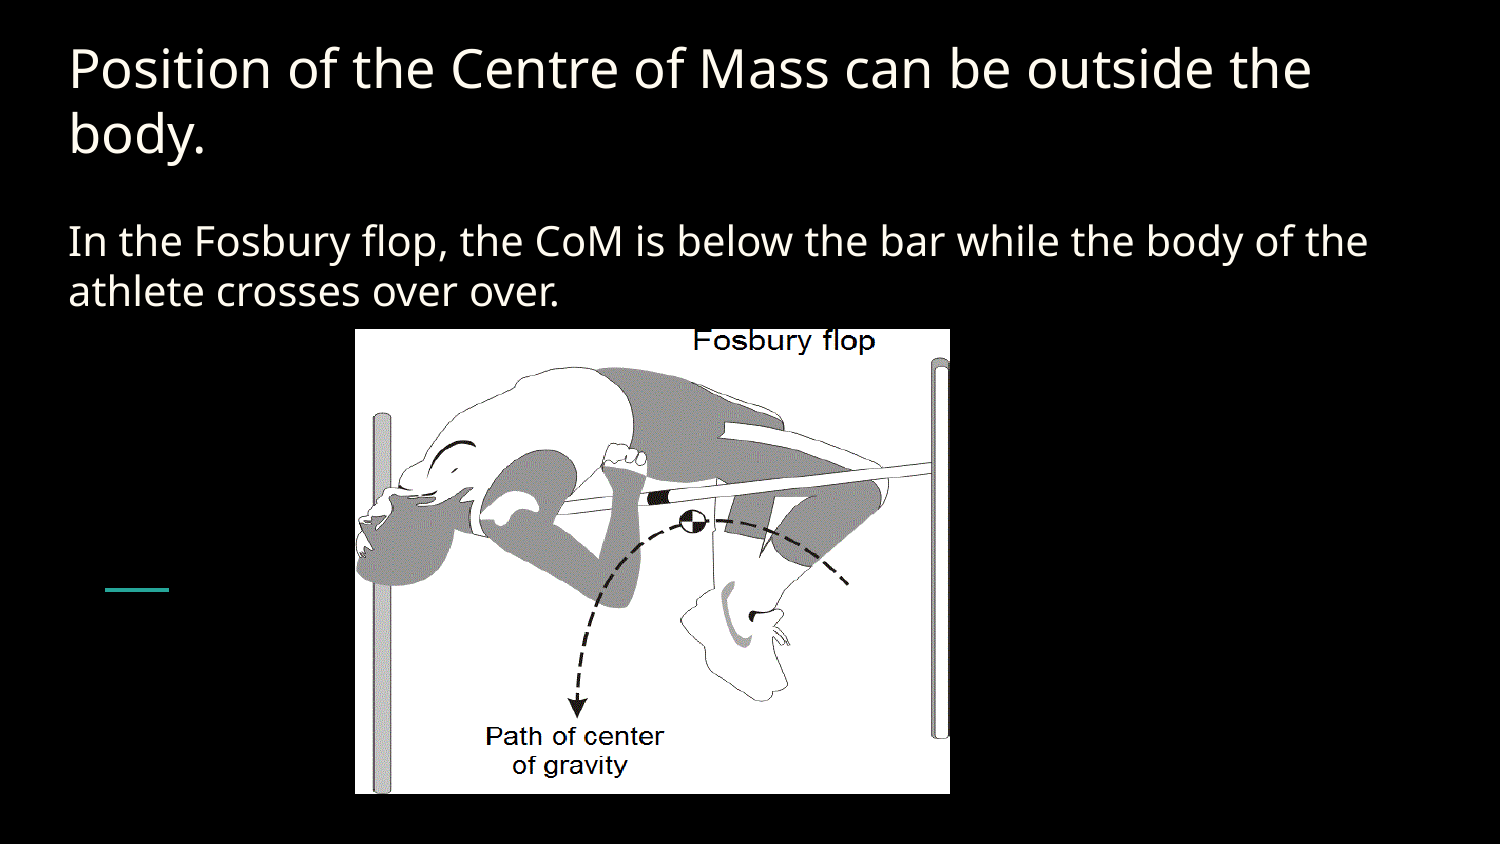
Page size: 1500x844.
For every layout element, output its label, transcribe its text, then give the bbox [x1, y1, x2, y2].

title Position of the Centre of Mass can be outside the body. In the Fosbury flop, the CoM is below the bar while the body of the athlete crosses over over. [53, 79, 1385, 330]
picture [355, 329, 950, 794]
